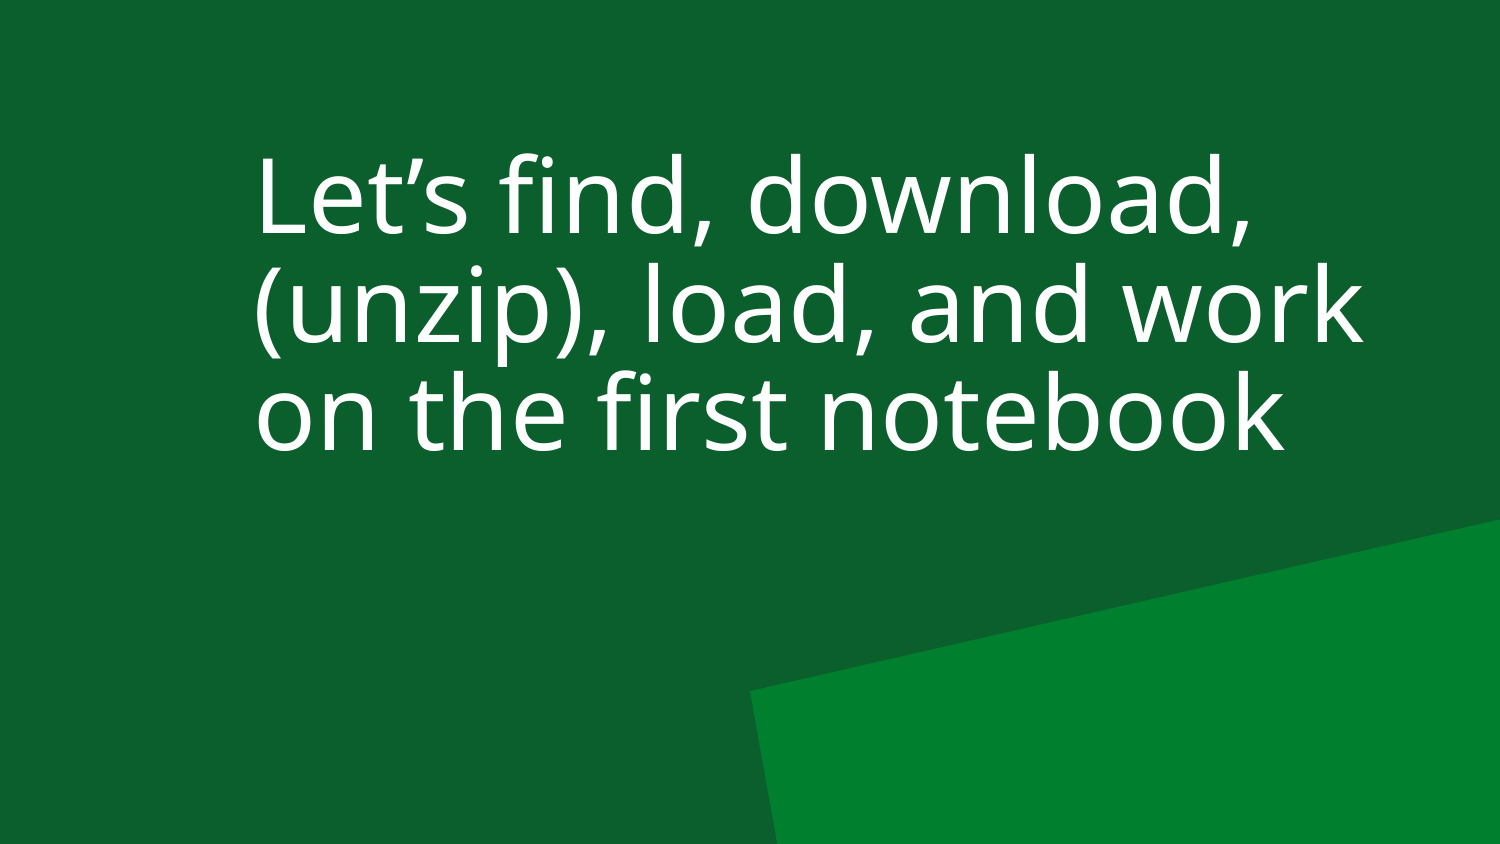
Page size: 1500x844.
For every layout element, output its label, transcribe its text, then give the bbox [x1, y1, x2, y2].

title Let’s find, download, (unzip), load, and work on the first notebook [253, 61, 1442, 472]
